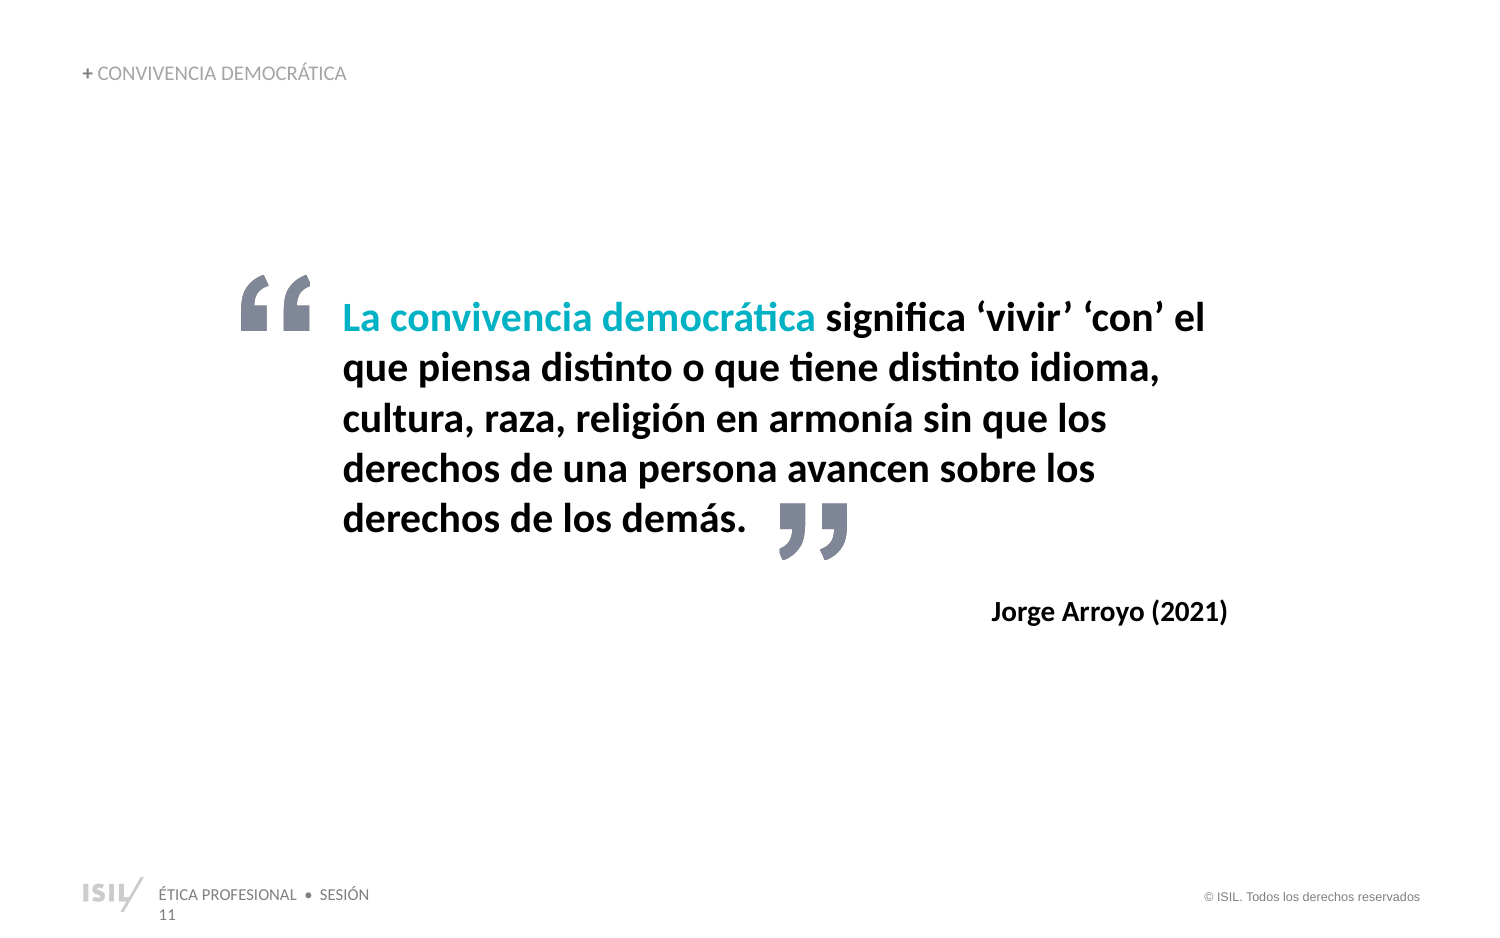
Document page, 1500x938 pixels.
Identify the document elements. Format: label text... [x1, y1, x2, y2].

picture [779, 503, 848, 560]
text_box + CONVIVENCIA DEMOCRÁTICA [82, 62, 868, 85]
picture [241, 274, 310, 331]
text_box La convivencia democrática significa ‘vivir’ ‘con’ el que piensa distinto o que tiene distinto idioma, cultura, raza, religión en armonía sin que los derechos de una persona avancen sobre los derechos de los demás. Jorge Arroyo (2021) [342, 290, 1235, 628]
